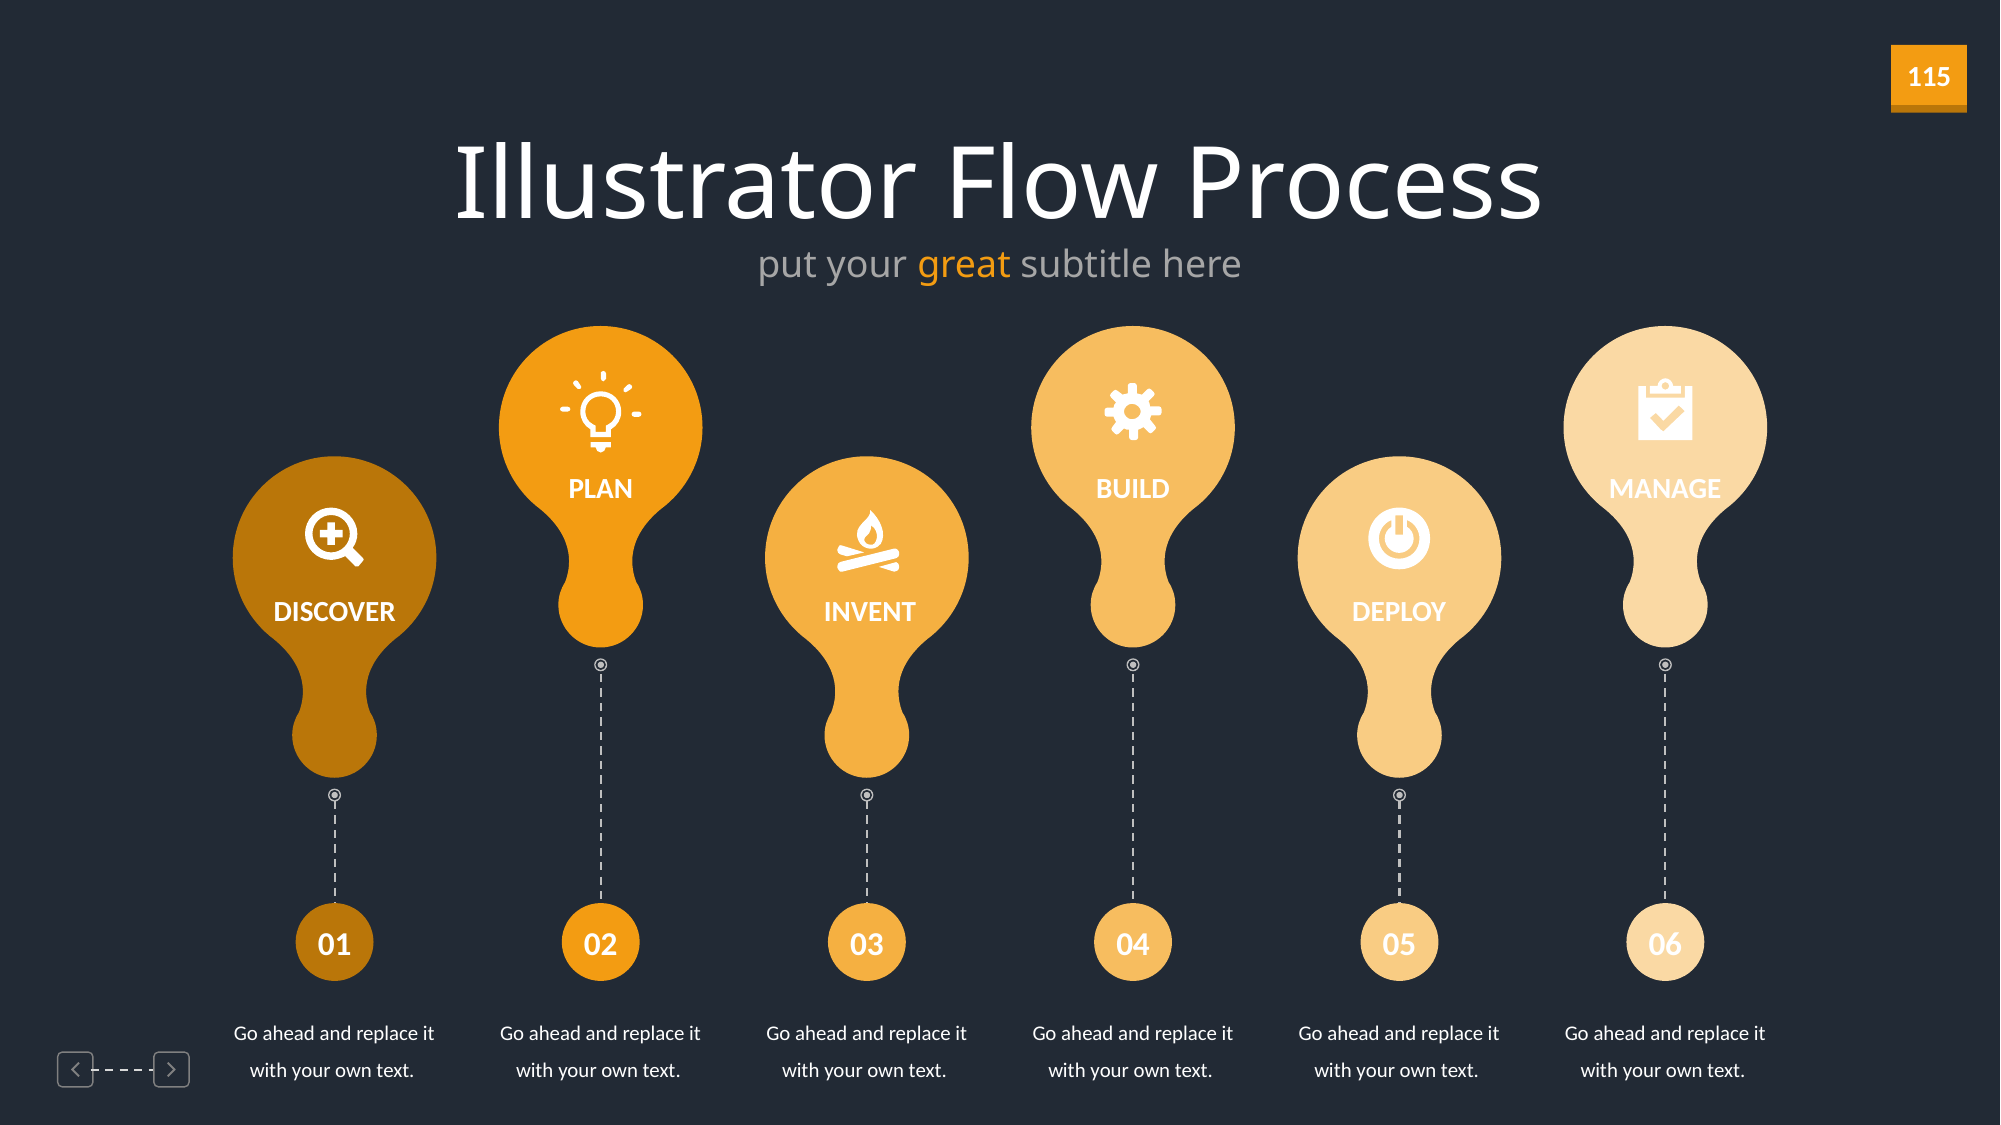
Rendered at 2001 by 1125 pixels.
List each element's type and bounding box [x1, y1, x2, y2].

text_box [1126, 658, 1140, 672]
text_box [827, 788, 906, 981]
text_box [295, 788, 374, 981]
text_box [561, 673, 640, 981]
text_box [498, 325, 703, 648]
text_box [1094, 673, 1172, 981]
text_box [1007, 999, 1259, 1090]
text_box [1360, 788, 1439, 981]
text_box [594, 658, 608, 672]
text_box [475, 999, 727, 1090]
text_box [1031, 325, 1235, 648]
text_box [1658, 658, 1672, 672]
text_box [439, 111, 1561, 293]
text_box [1273, 999, 1525, 1090]
text_box [1626, 673, 1705, 981]
text_box [1539, 999, 1791, 1090]
text_box [232, 456, 437, 778]
text_box [765, 456, 969, 778]
text_box [741, 999, 993, 1090]
text_box [209, 999, 460, 1090]
text_box [1297, 456, 1502, 778]
text_box [1563, 325, 1768, 648]
